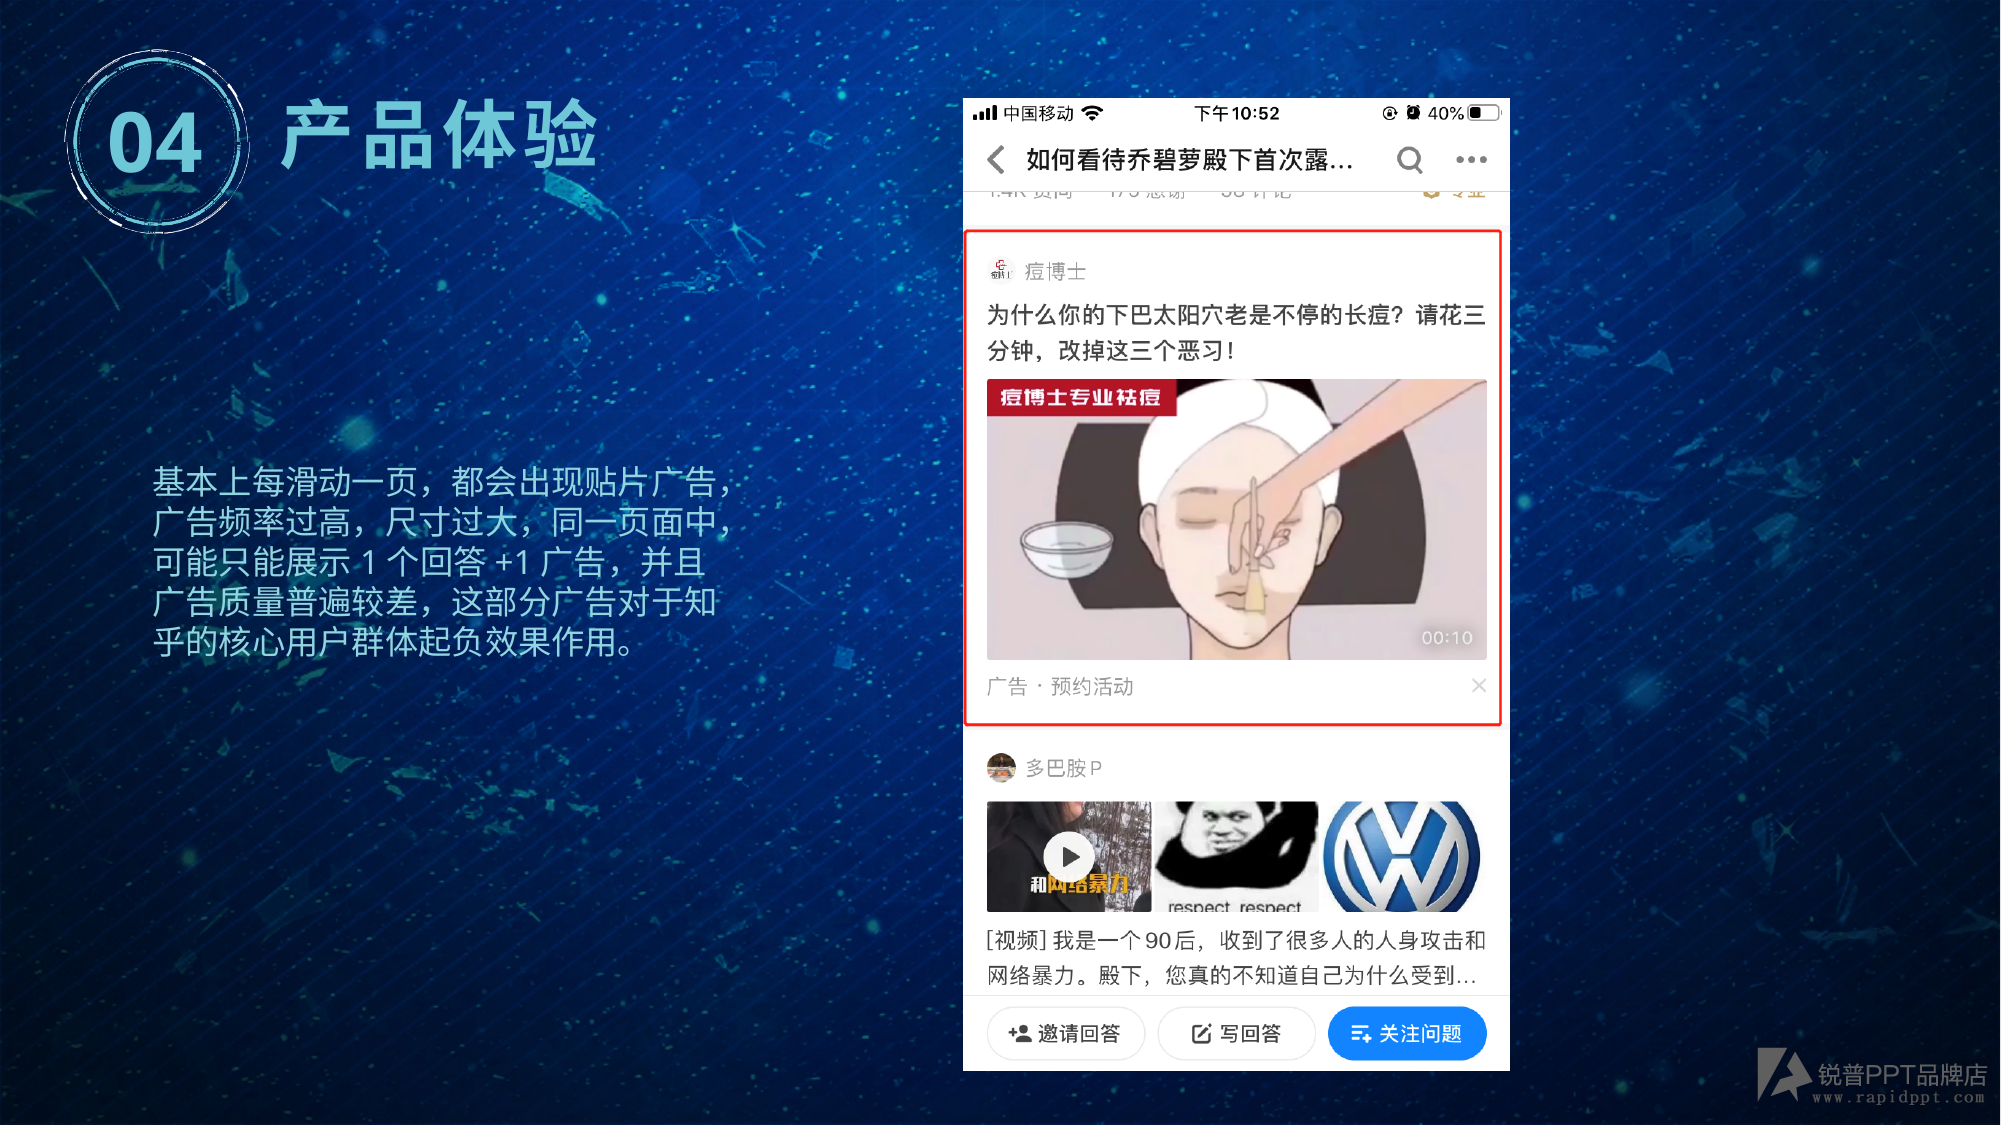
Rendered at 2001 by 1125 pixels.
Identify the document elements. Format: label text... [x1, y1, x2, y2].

text_box 基本上每滑动一页，都会出现贴片广告，广告频率过高，尺寸过大，同一页面中，可能只能展示1个回答+1广告，并且广告质量普遍较差，这部分广告对于知乎的核心用户群体起负效果作用。 [137, 453, 749, 669]
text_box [64, 49, 250, 234]
picture [0, 0, 2001, 1125]
text_box 产品体验 [264, 79, 813, 186]
